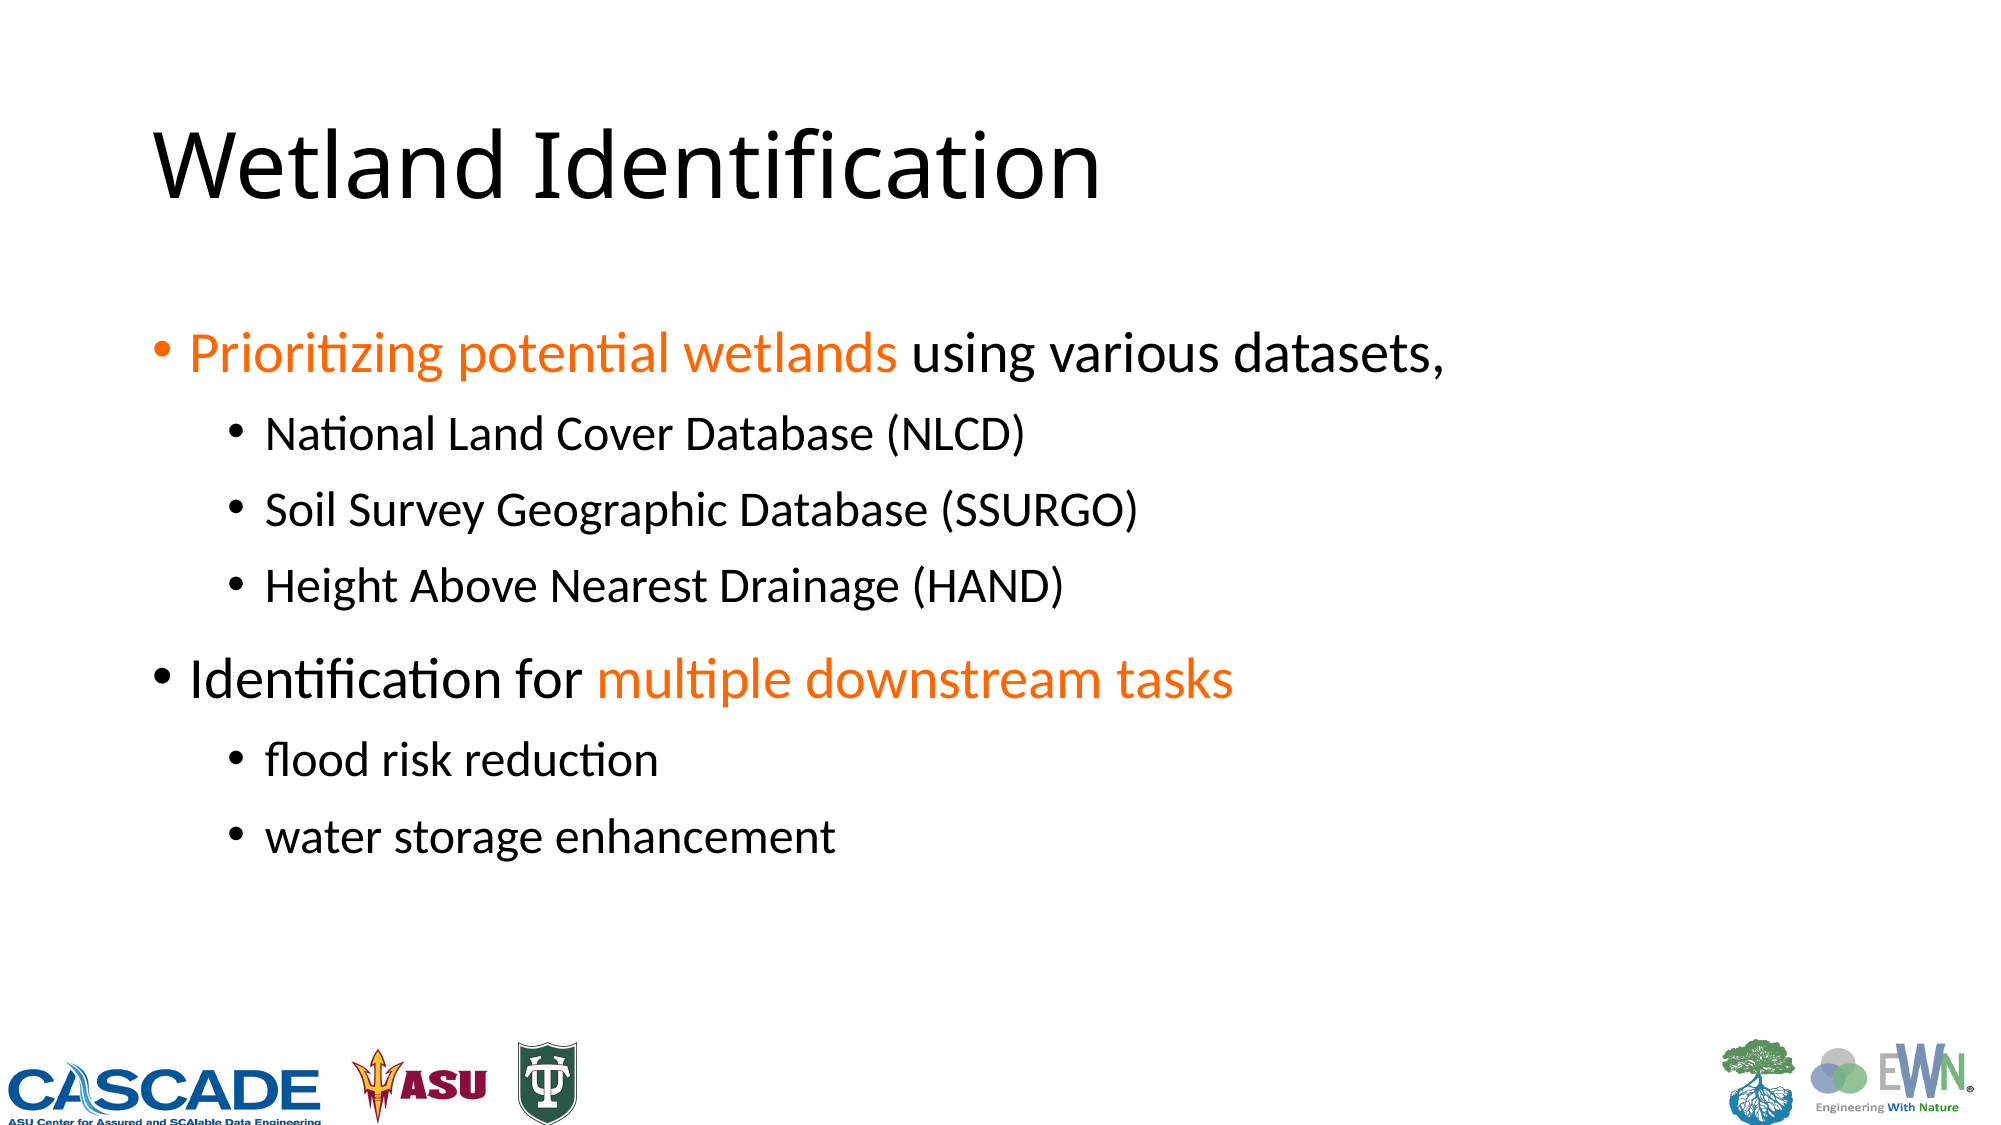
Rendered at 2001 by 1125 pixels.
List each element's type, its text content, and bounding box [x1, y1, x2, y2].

title Wetland Identification [137, 59, 1863, 278]
picture [337, 1045, 506, 1125]
picture [1716, 1035, 1801, 1125]
picture [1807, 1042, 1986, 1122]
list Prioritizing potential wetlands using various datasets, National Land Cover Database (NLCD) Soil Survey Geographic Database (SSURGO) Height Above Nearest Drainage (HAND) Identification for multiple downstream tasks flood risk reduction water storage enhancement [137, 299, 1863, 1014]
picture [518, 1042, 577, 1125]
